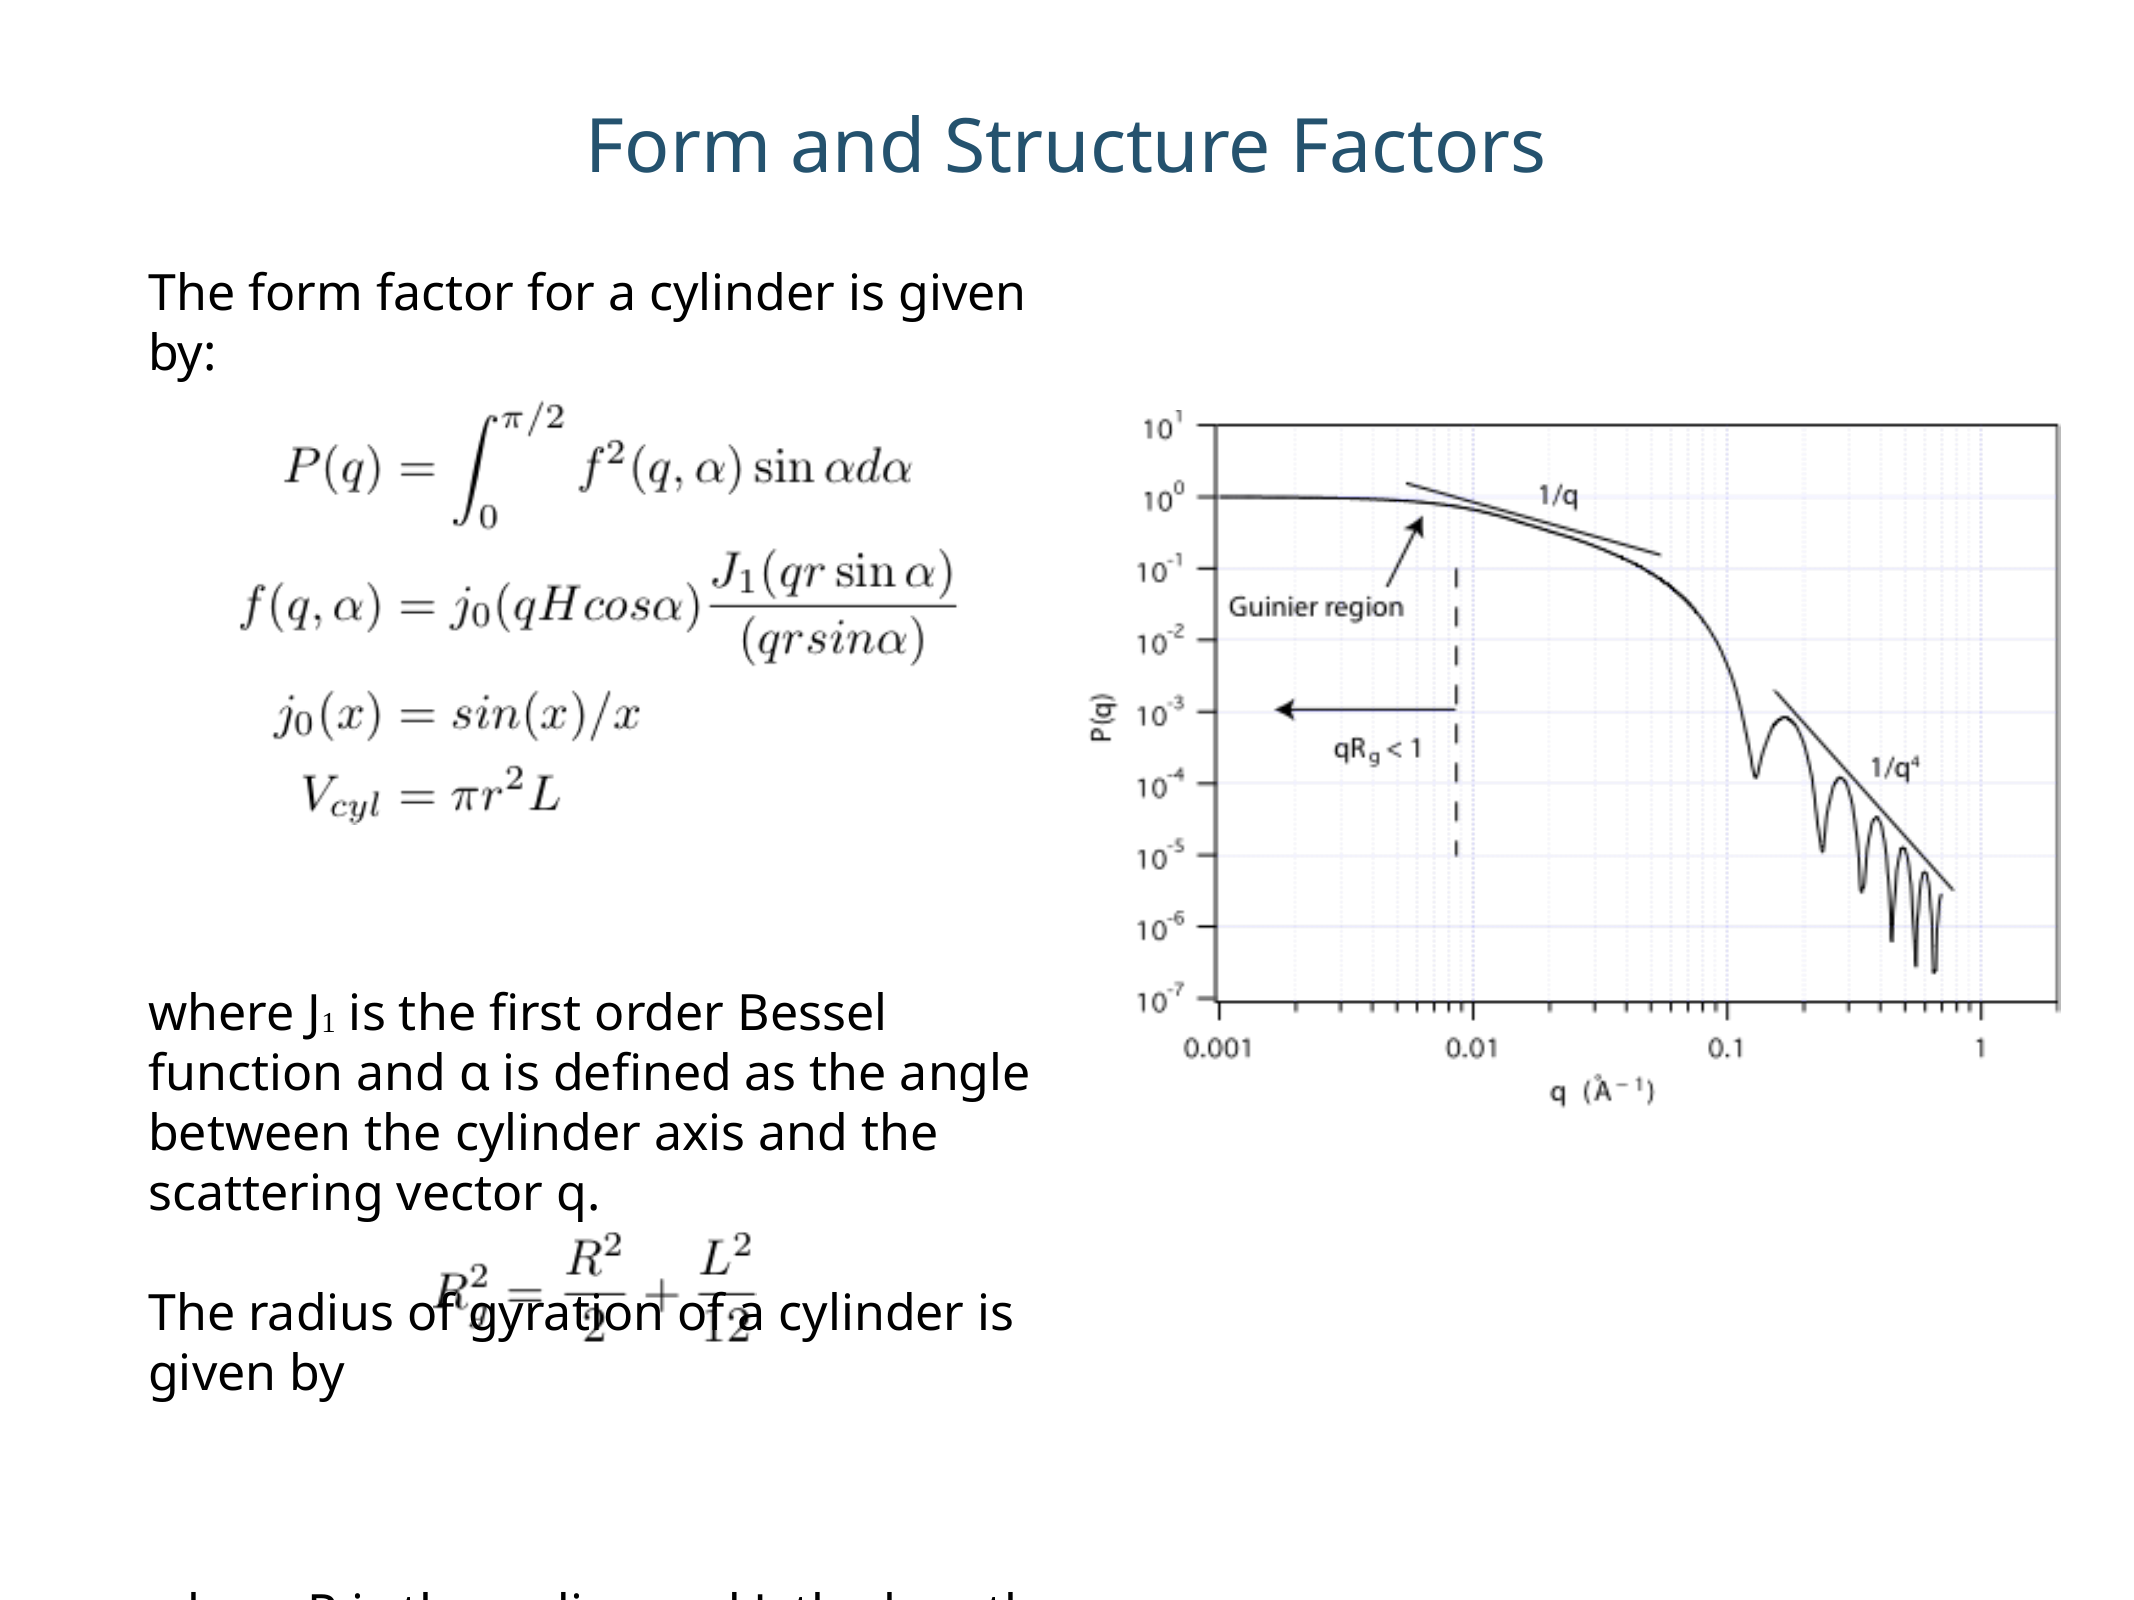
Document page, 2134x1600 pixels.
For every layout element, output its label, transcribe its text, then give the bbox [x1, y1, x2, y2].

title Form and Structure Factors [299, 97, 1834, 188]
picture [1087, 410, 2061, 1111]
picture [239, 399, 959, 826]
picture [433, 1230, 757, 1344]
text_box The form factor for a cylinder is given by: where J1 is the first order Bessel function and ɑ is defined as the angle between the cylinder axis and the scattering vector q. The radius of gyration of a cylinder is given by where R is the radius and L the length of the cylinder. [133, 252, 1109, 1600]
